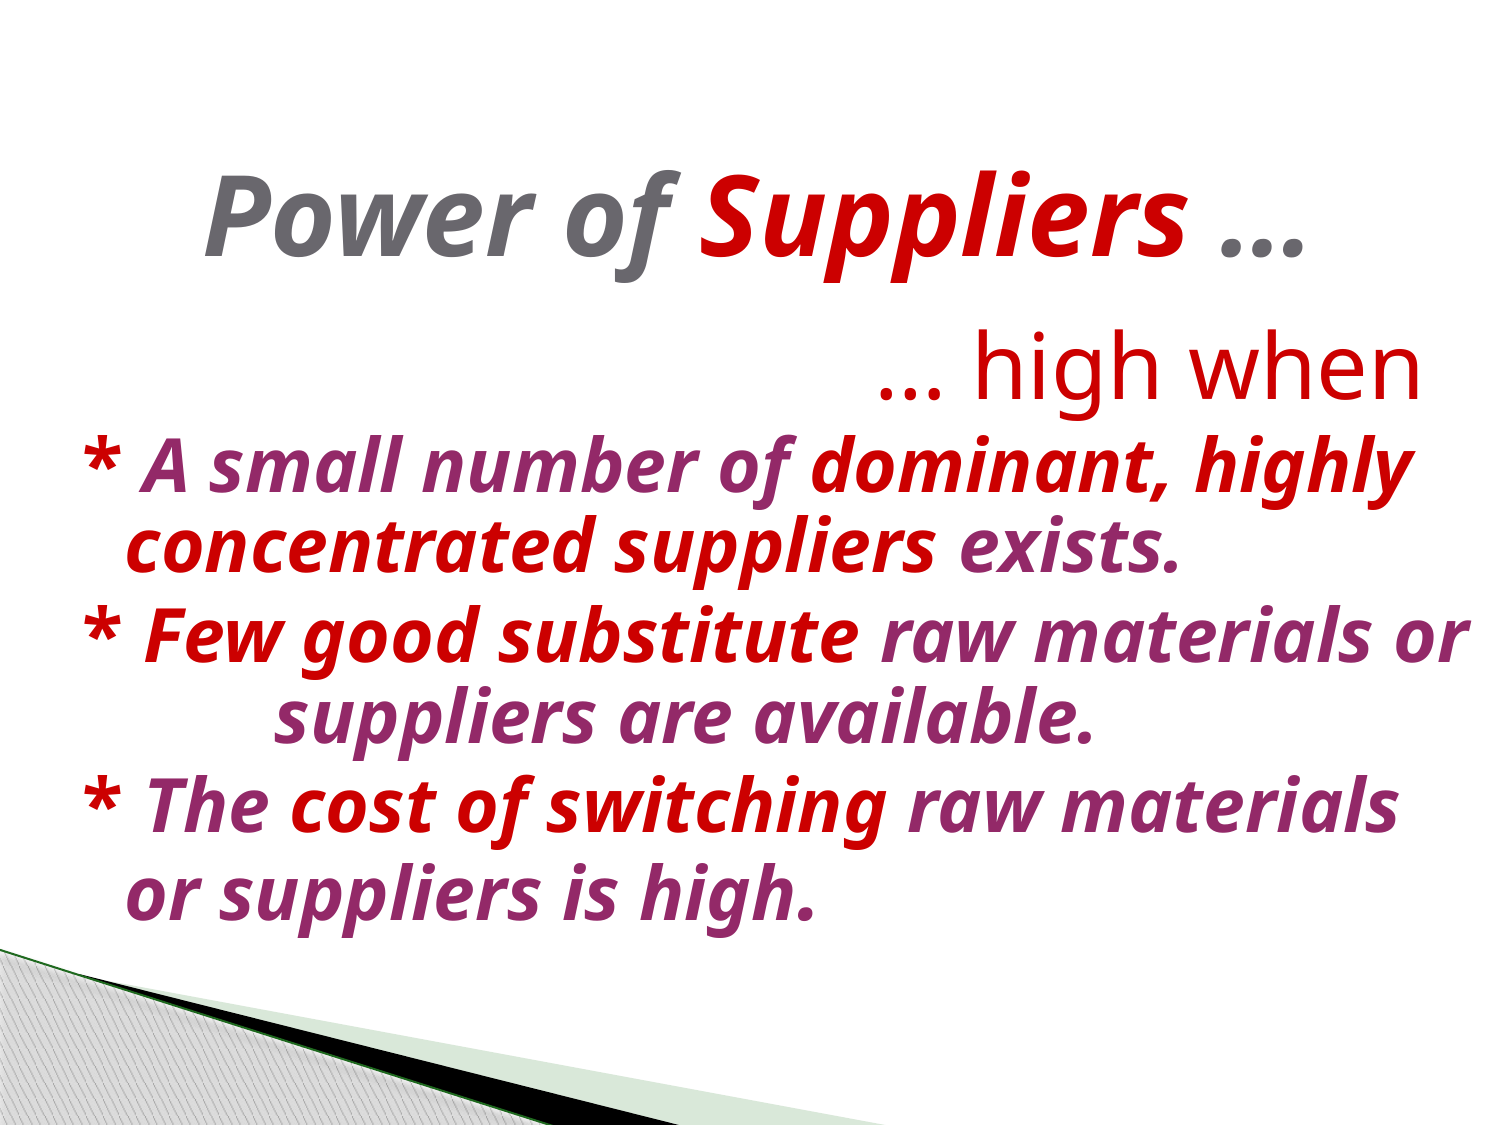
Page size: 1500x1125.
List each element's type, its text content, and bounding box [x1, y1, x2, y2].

list … high when * A small number of dominant, highly concentrated suppliers exists. * Few good substitute raw materials or suppliers are available. * The cost of switching raw materials or suppliers is high. [50, 312, 1500, 1050]
title Power of Suppliers … [187, 112, 1500, 300]
